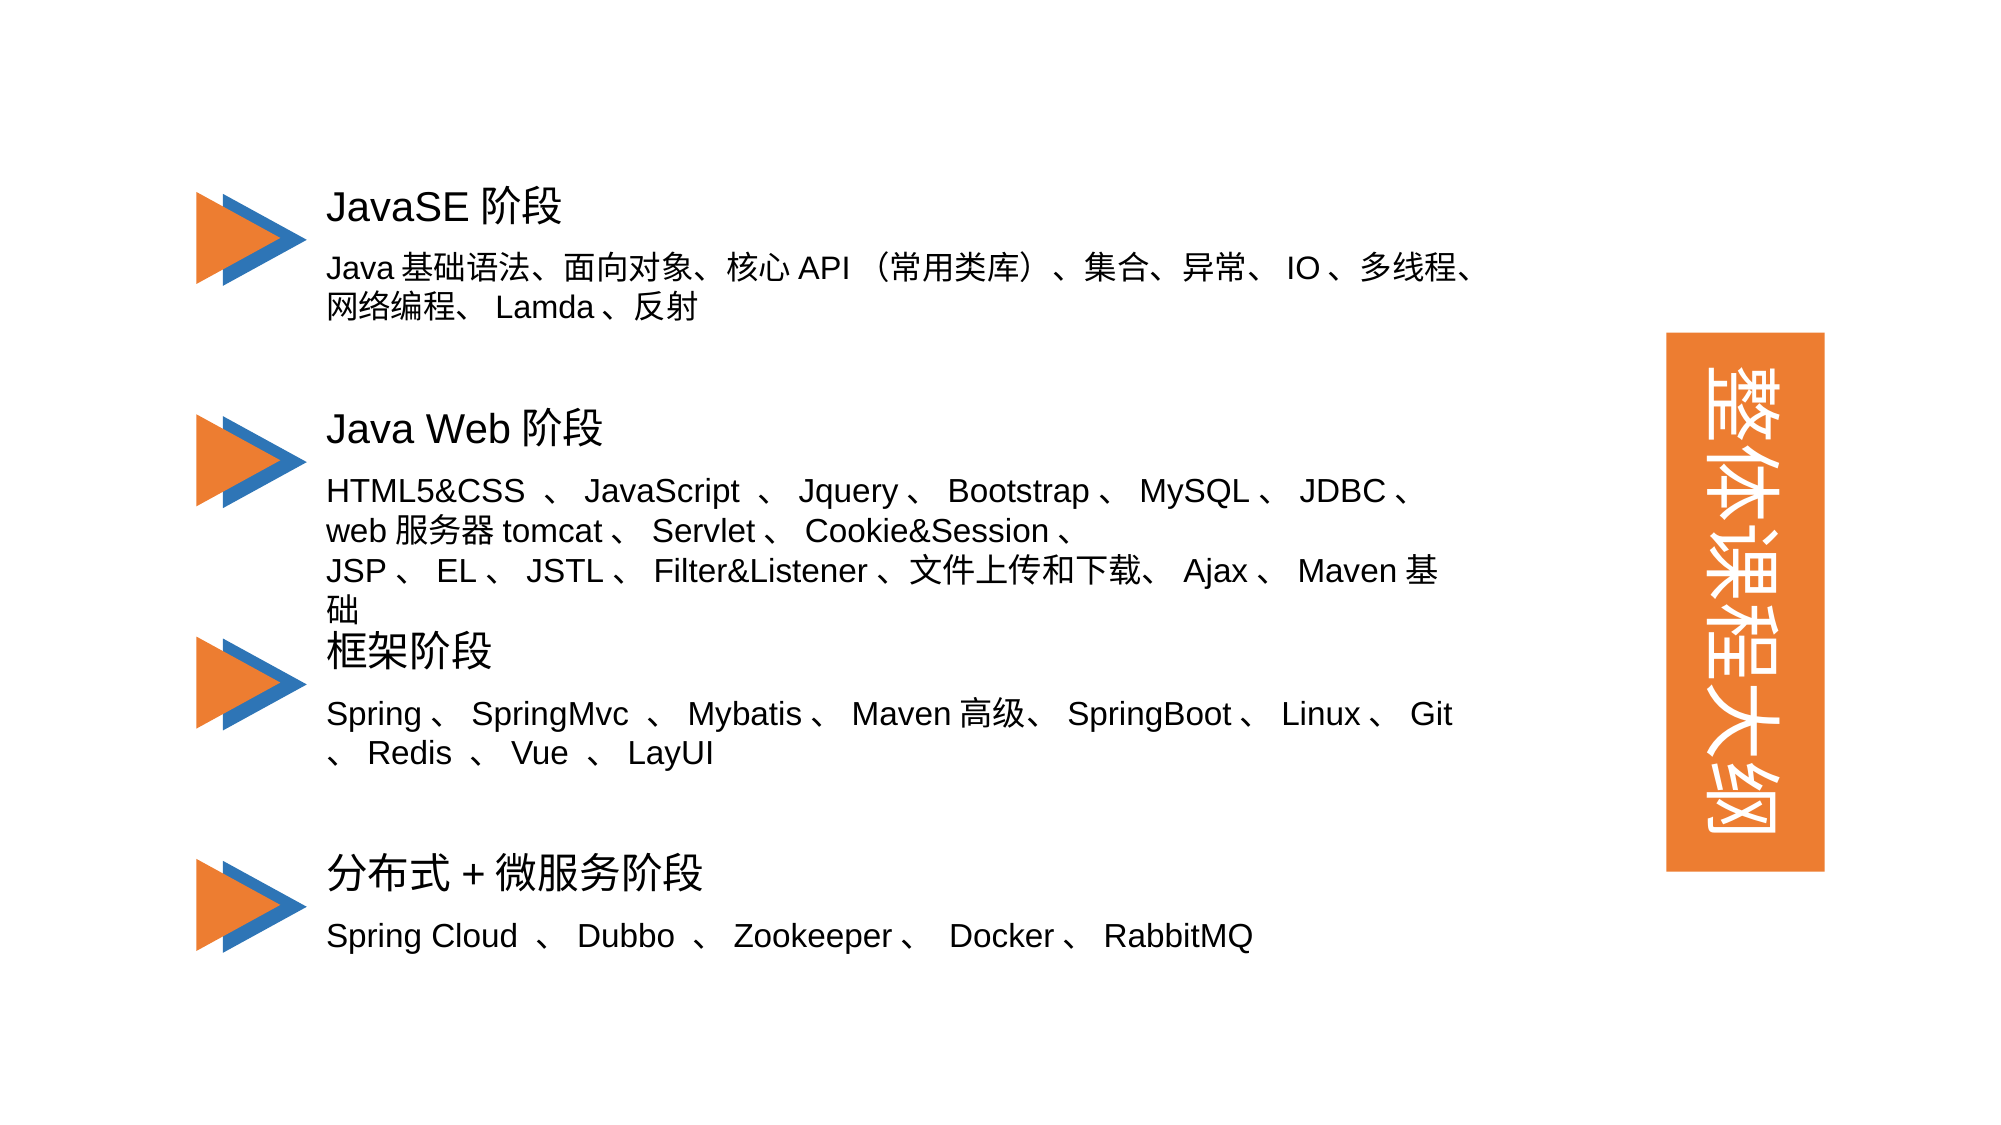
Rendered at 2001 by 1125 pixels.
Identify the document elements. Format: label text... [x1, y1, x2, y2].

text_box [195, 190, 283, 286]
text_box HTML5&CSS 、JavaScript 、Jquery、Bootstrap、MySQL、JDBC、web服务器tomcat、Servlet、Cookie&Session、 JSP、EL、JSTL、Filter&Listener、文件上传和下载、Ajax、Maven基础 [311, 461, 1474, 589]
text_box Java基础语法、面向对象、核心API（常用类库）、集合、异常、IO、多线程、网络编程、Lamda、反射 [311, 239, 1474, 333]
text_box 分布式+微服务阶段 [311, 812, 1474, 905]
text_box [195, 857, 283, 953]
text_box 框架阶段 [311, 589, 1474, 682]
text_box [221, 859, 309, 955]
text_box Spring Cloud 、Dubbo 、Zookeeper、 Docker、RabbitMQ [311, 906, 1474, 1000]
text_box [195, 634, 283, 731]
text_box Spring、SpringMvc 、Mybatis、Maven高级、SpringBoot、Linux、Git 、Redis 、Vue 、LayUI [311, 684, 1474, 778]
text_box [221, 636, 309, 733]
text_box 整体课程大纲 [1665, 332, 1826, 873]
text_box [195, 412, 283, 509]
text_box [221, 192, 309, 288]
text_box Java Web阶段 [311, 367, 1474, 460]
text_box JavaSE阶段 [311, 145, 1474, 238]
text_box [221, 414, 309, 510]
